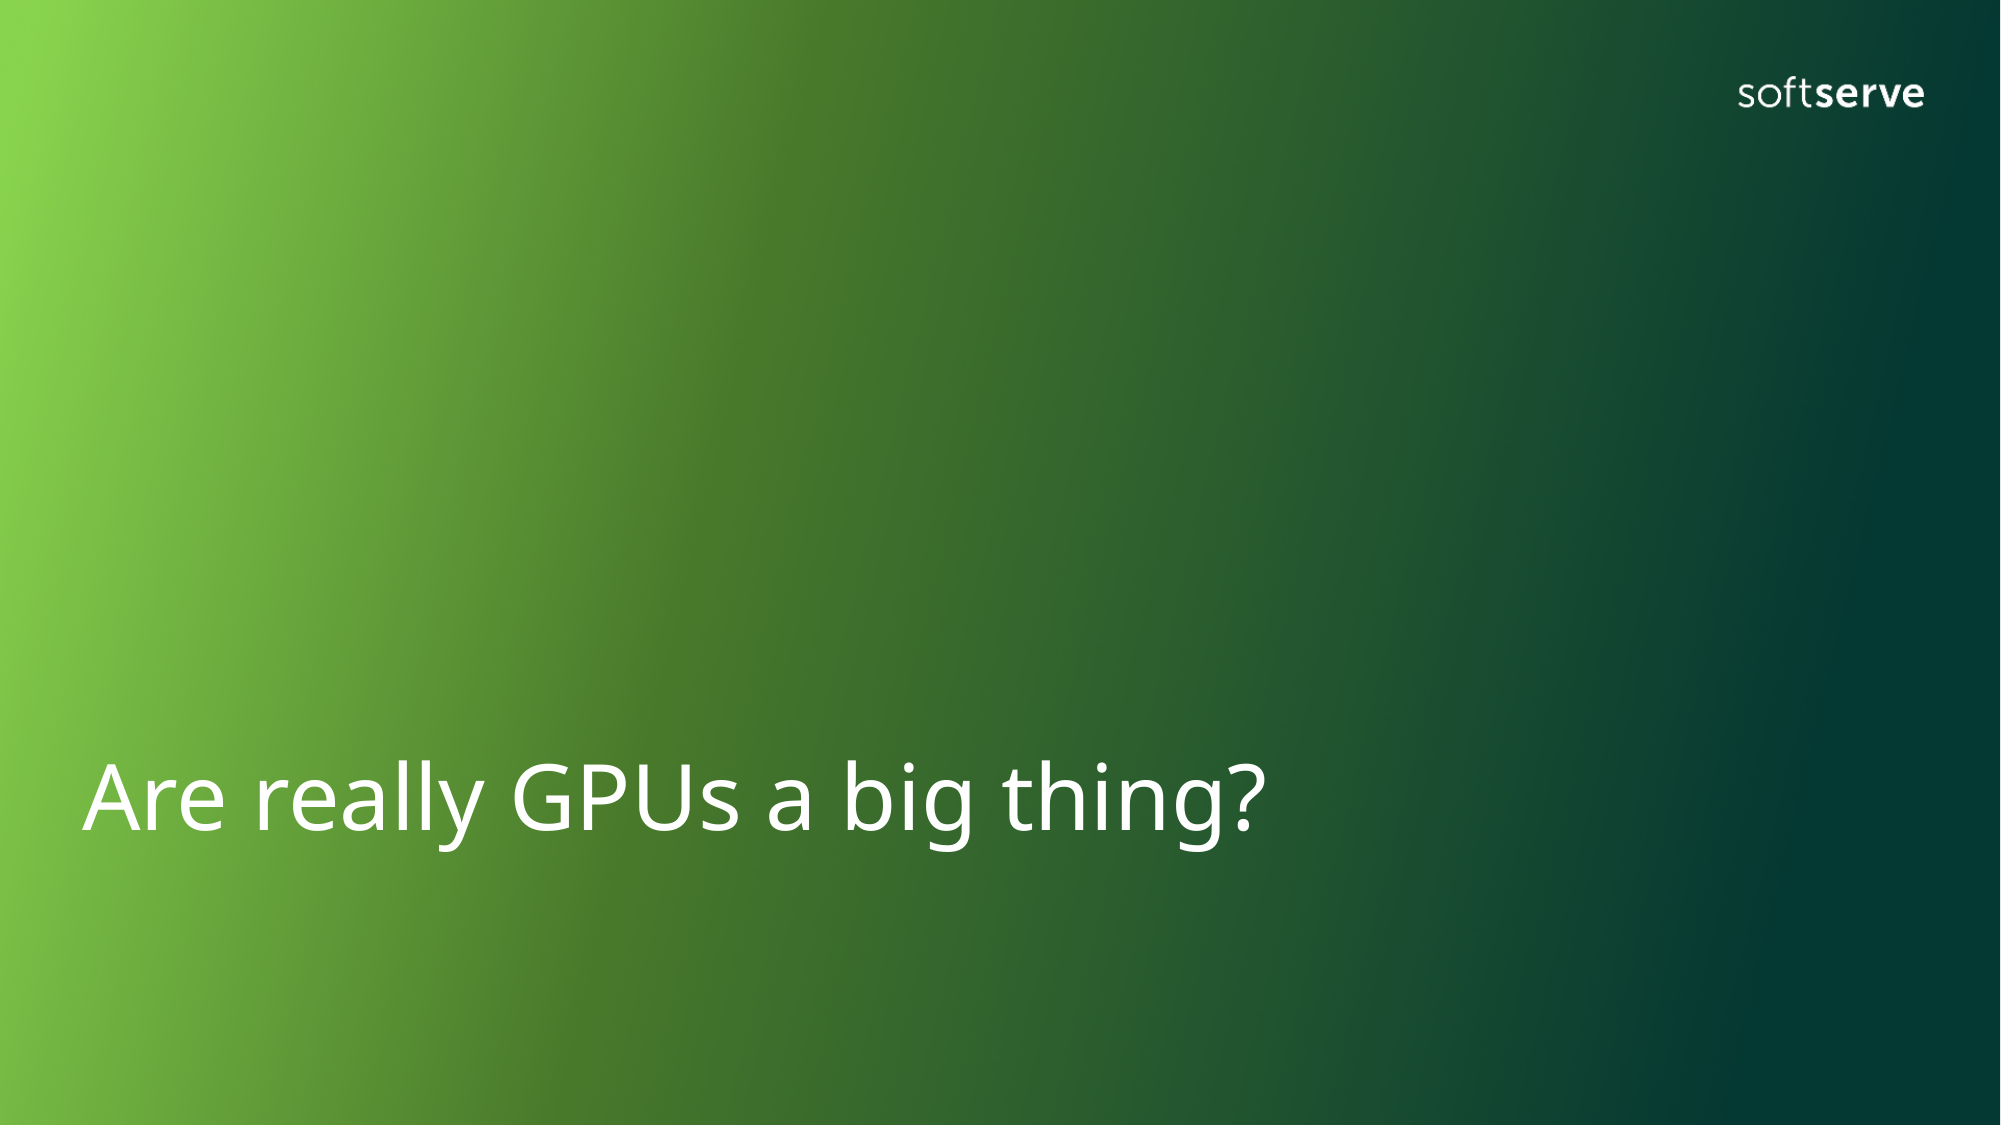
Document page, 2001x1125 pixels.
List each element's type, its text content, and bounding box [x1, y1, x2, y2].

text_box Are really GPUs a big thing? [67, 810, 1924, 857]
picture [0, 0, 2001, 1125]
